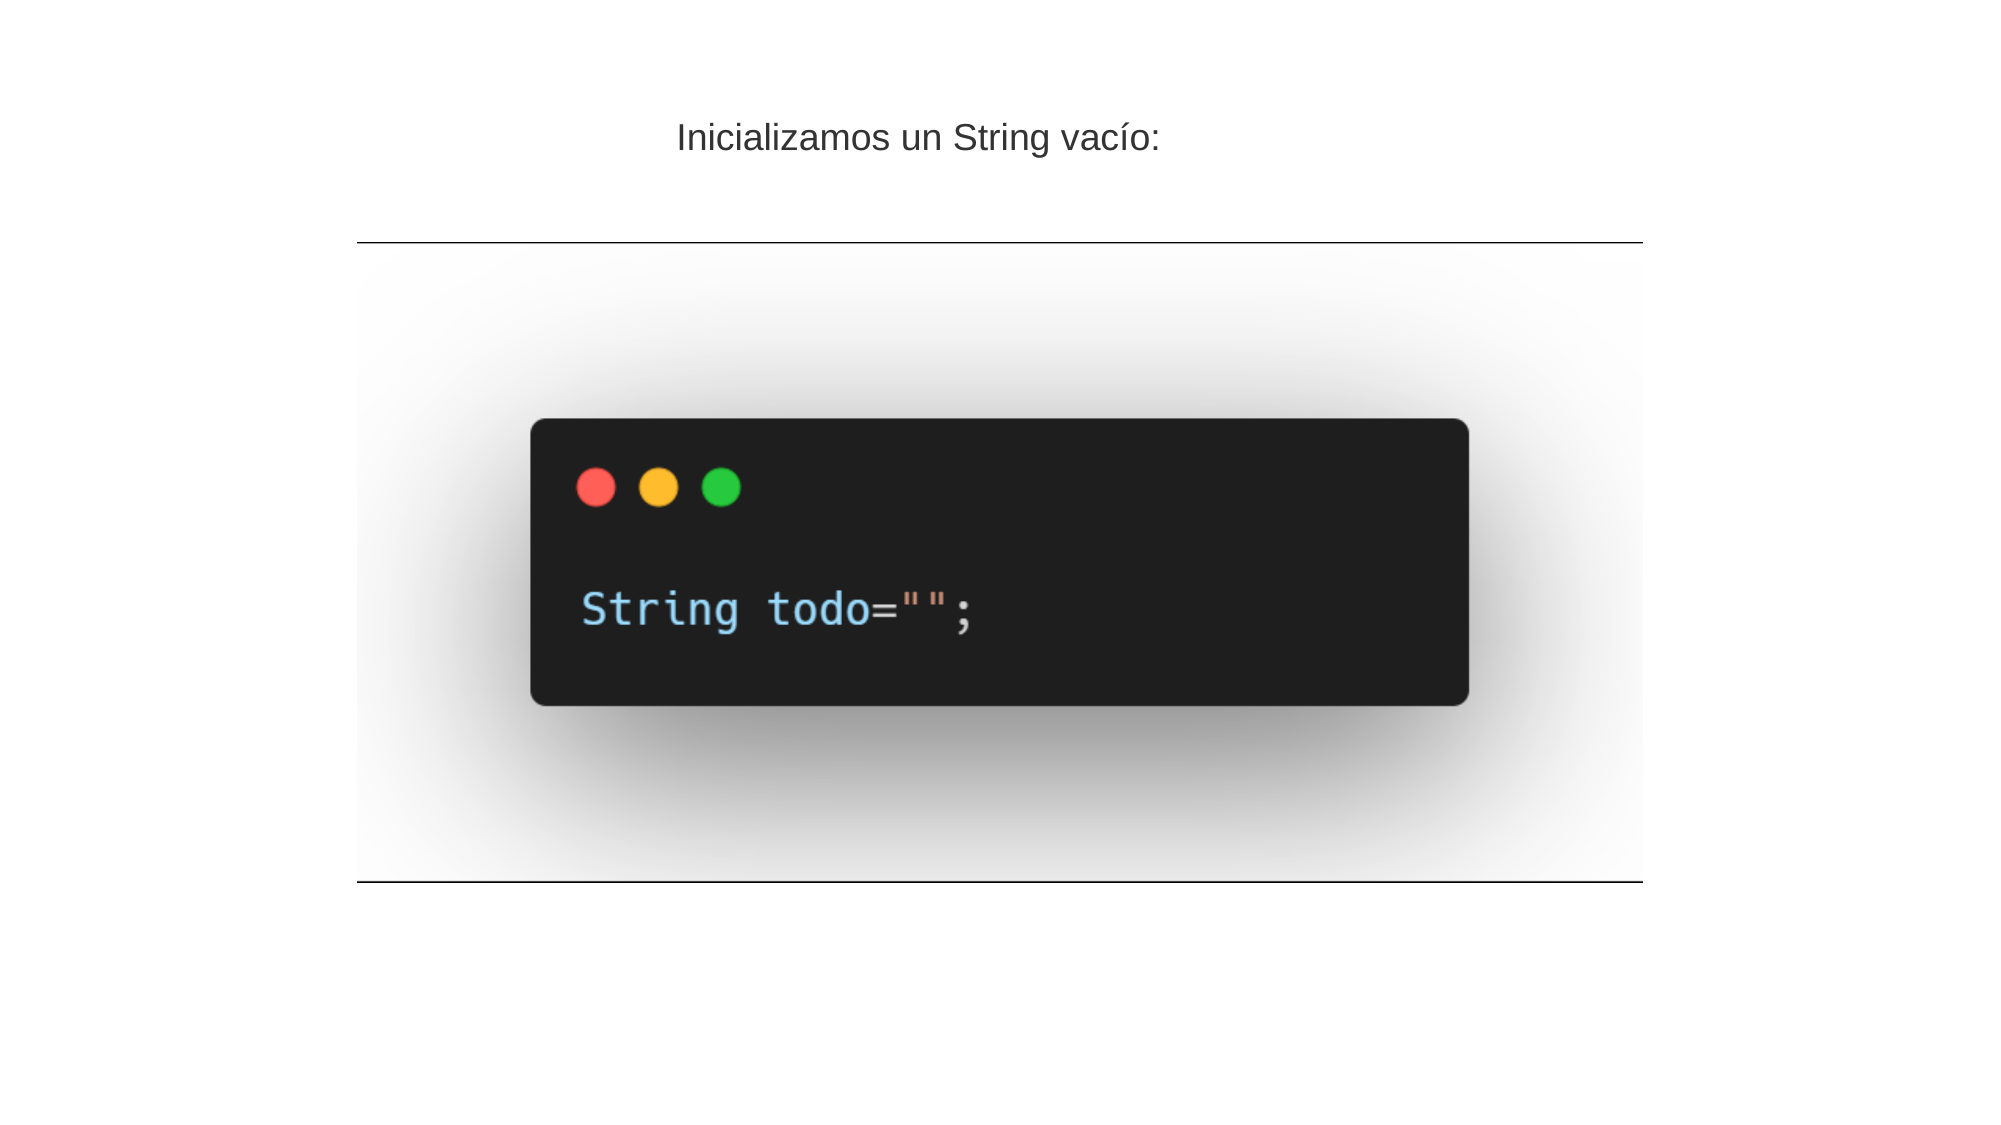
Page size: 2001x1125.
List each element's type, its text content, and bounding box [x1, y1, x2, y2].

text_box Inicializamos un String vacío: [661, 105, 1177, 166]
picture [357, 242, 1643, 883]
